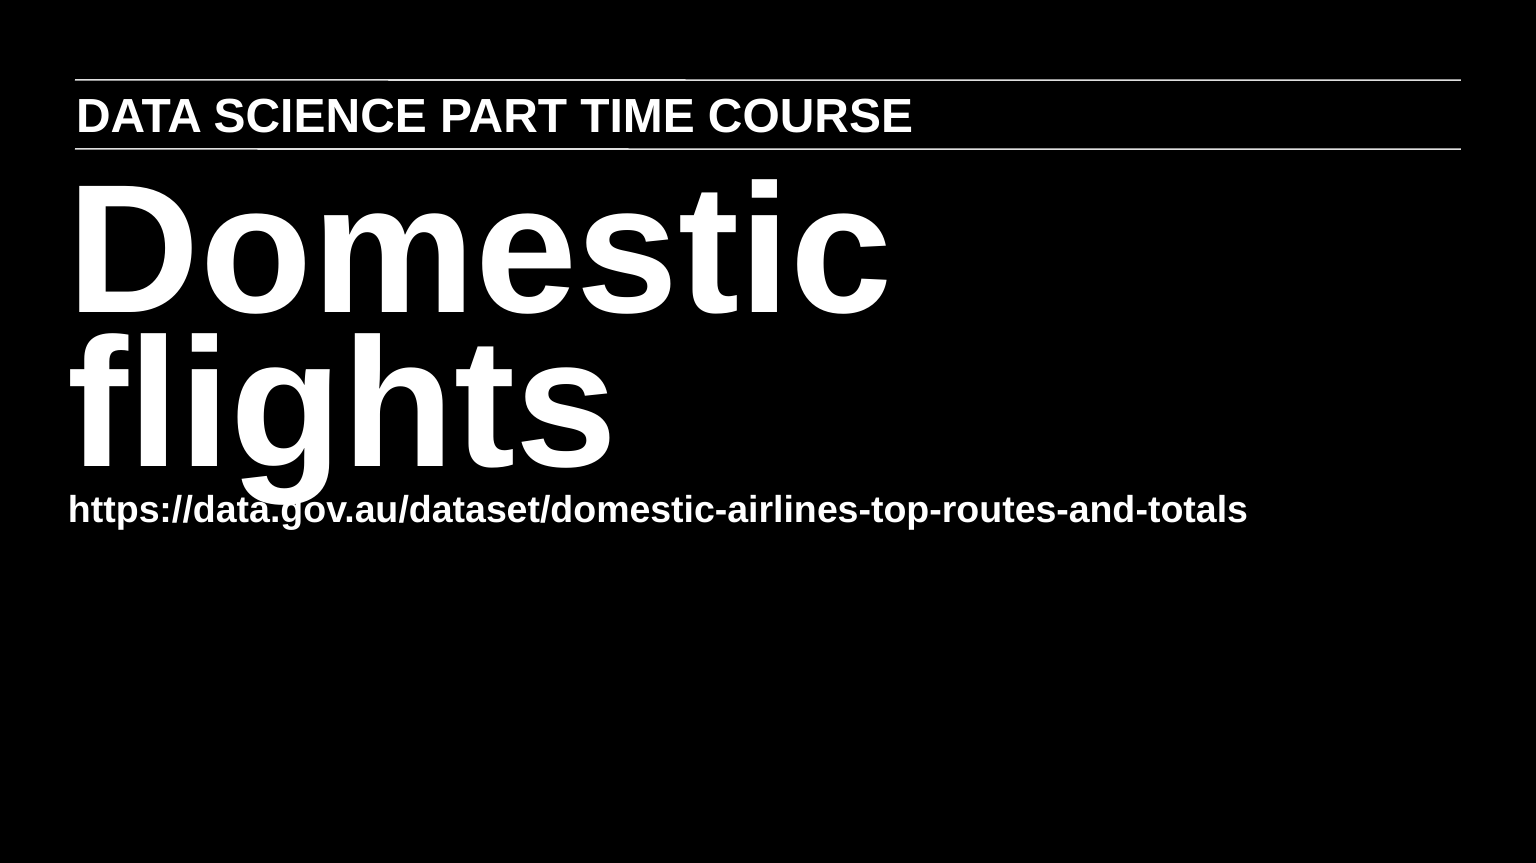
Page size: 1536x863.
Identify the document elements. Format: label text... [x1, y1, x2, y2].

title Domestic flights https://data.gov.au/dataset/domestic-airlines-top-routes-and-totals [56, 182, 1440, 823]
list DATA SCIENCE PART TIME COURSE [60, 80, 1112, 184]
